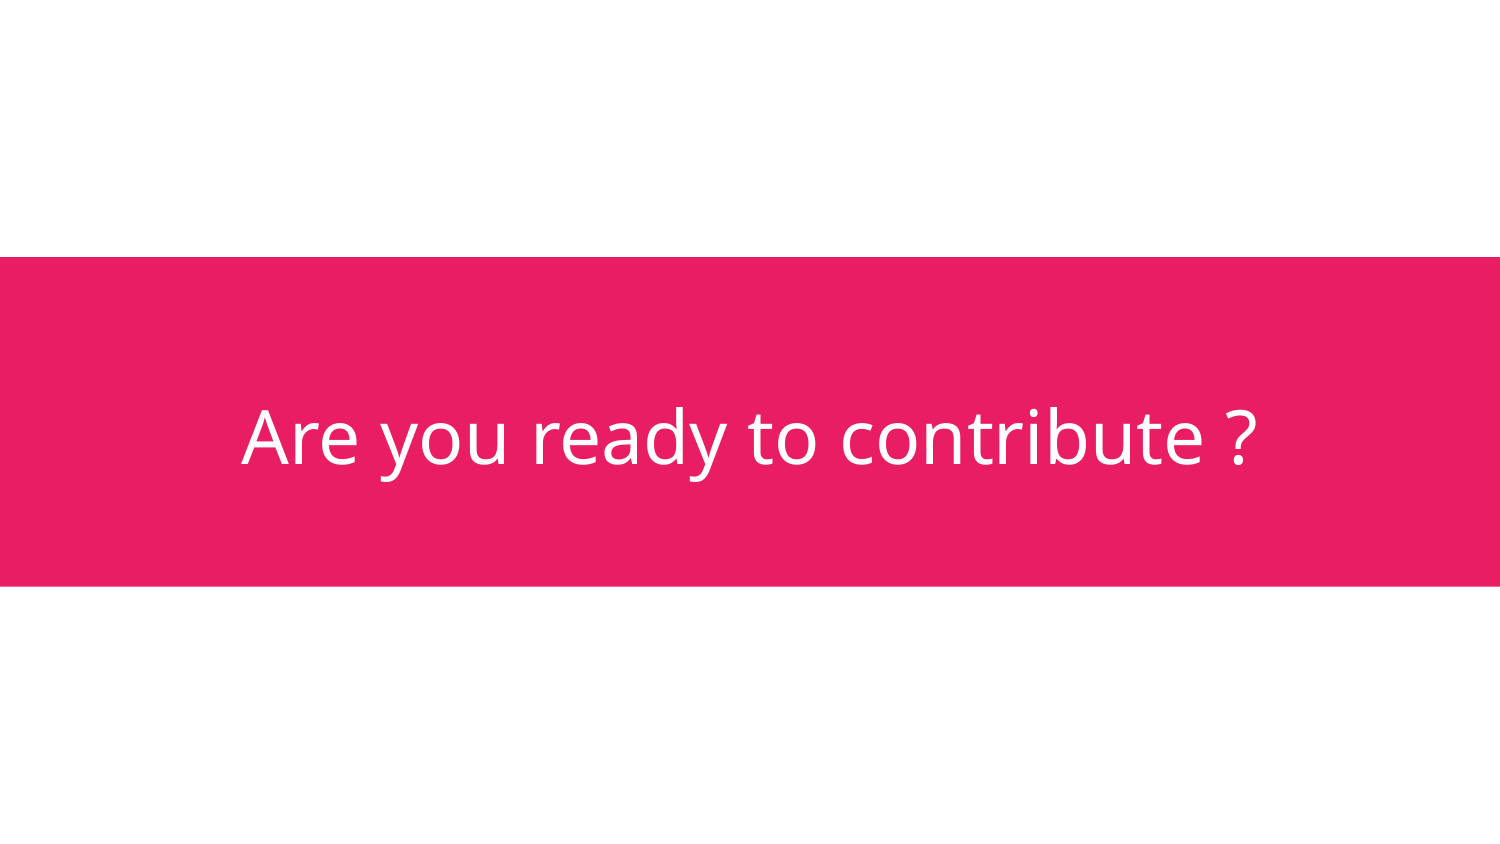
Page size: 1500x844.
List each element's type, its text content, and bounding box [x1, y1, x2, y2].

title Are you ready to contribute ? [70, 309, 1430, 559]
